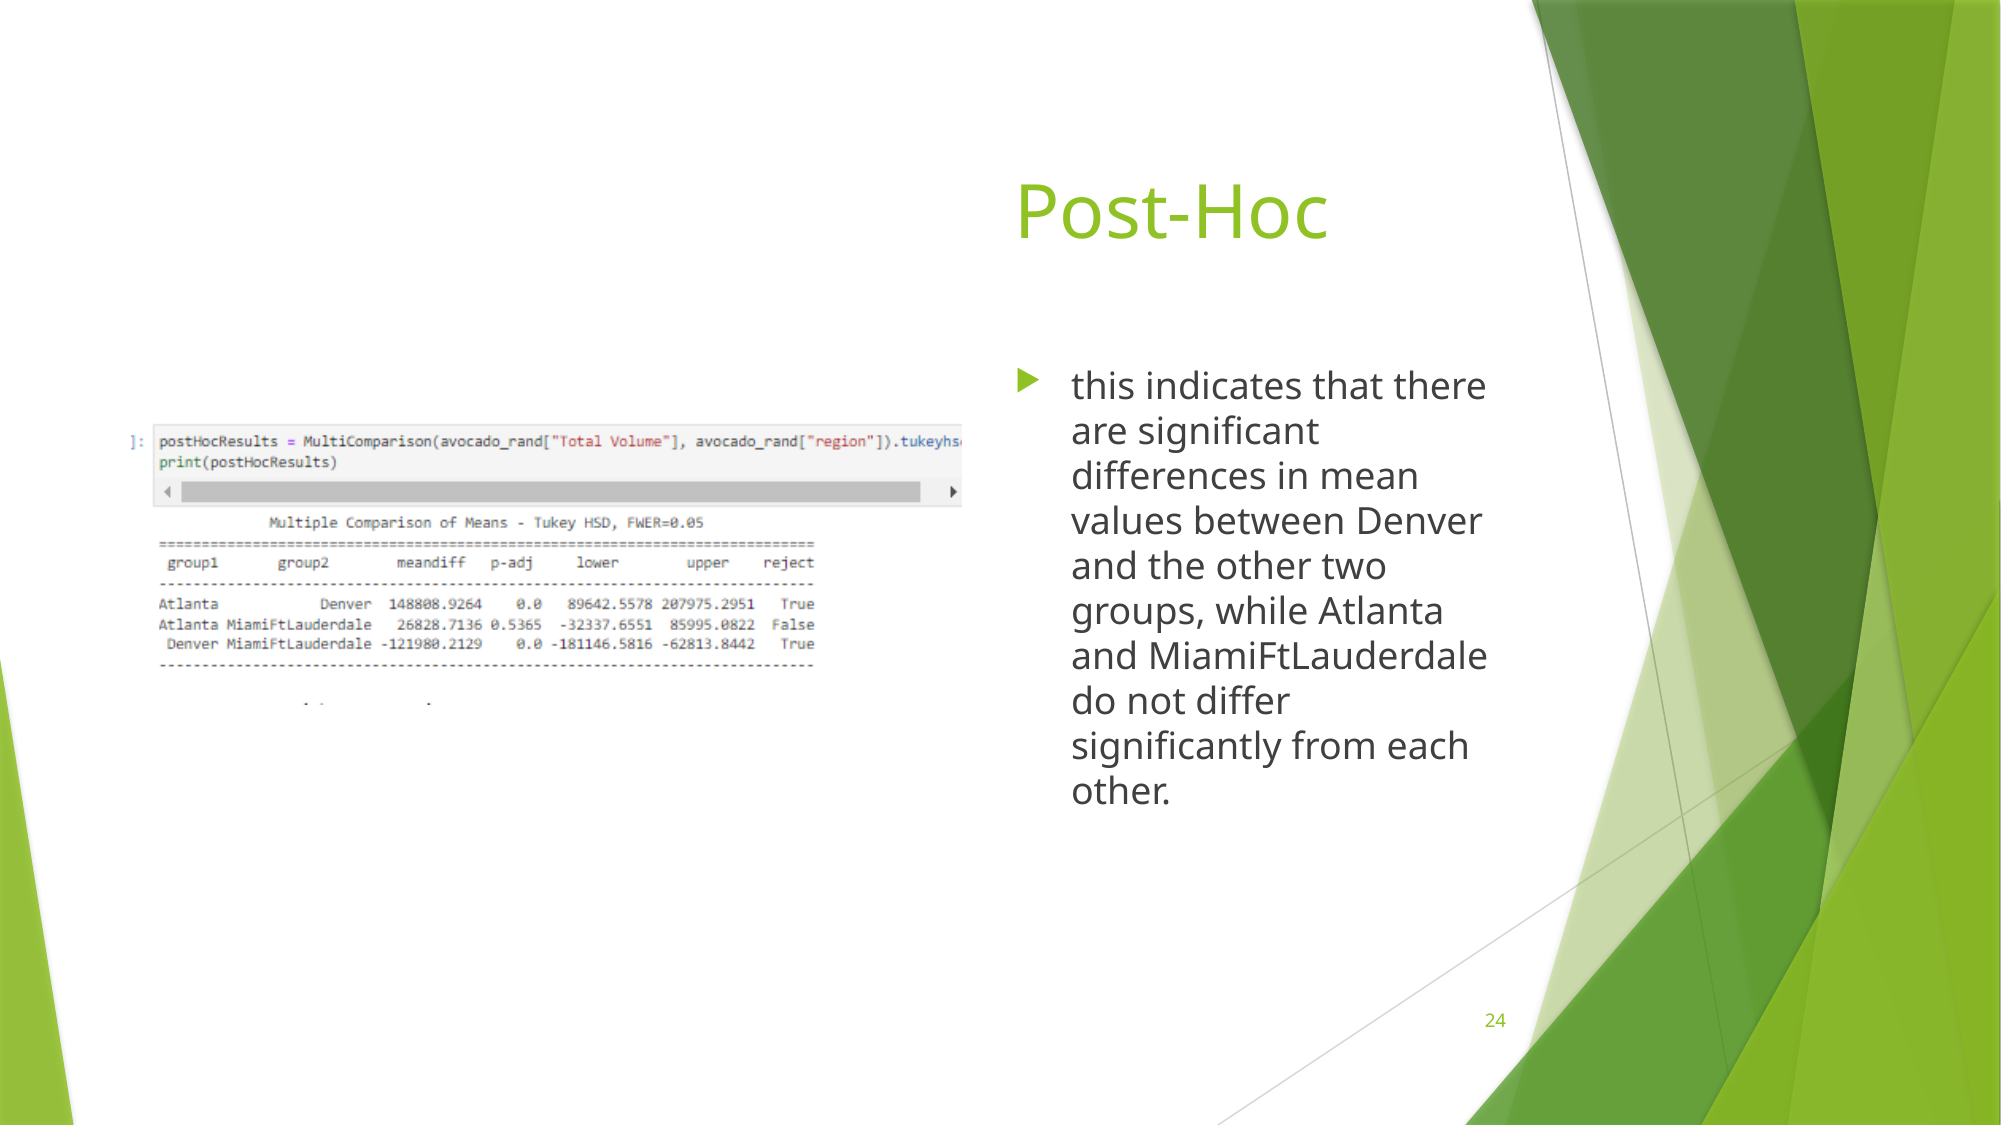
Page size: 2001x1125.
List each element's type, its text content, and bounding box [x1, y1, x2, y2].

picture [130, 418, 963, 705]
slide_number 24 [1409, 991, 1522, 1051]
list this indicates that there are significant differences in mean values between Denver and the other two groups, while Atlanta and MiamiFtLauderdale do not differ significantly from each other. [999, 354, 1521, 992]
title Post-Hoc [999, 99, 1522, 317]
